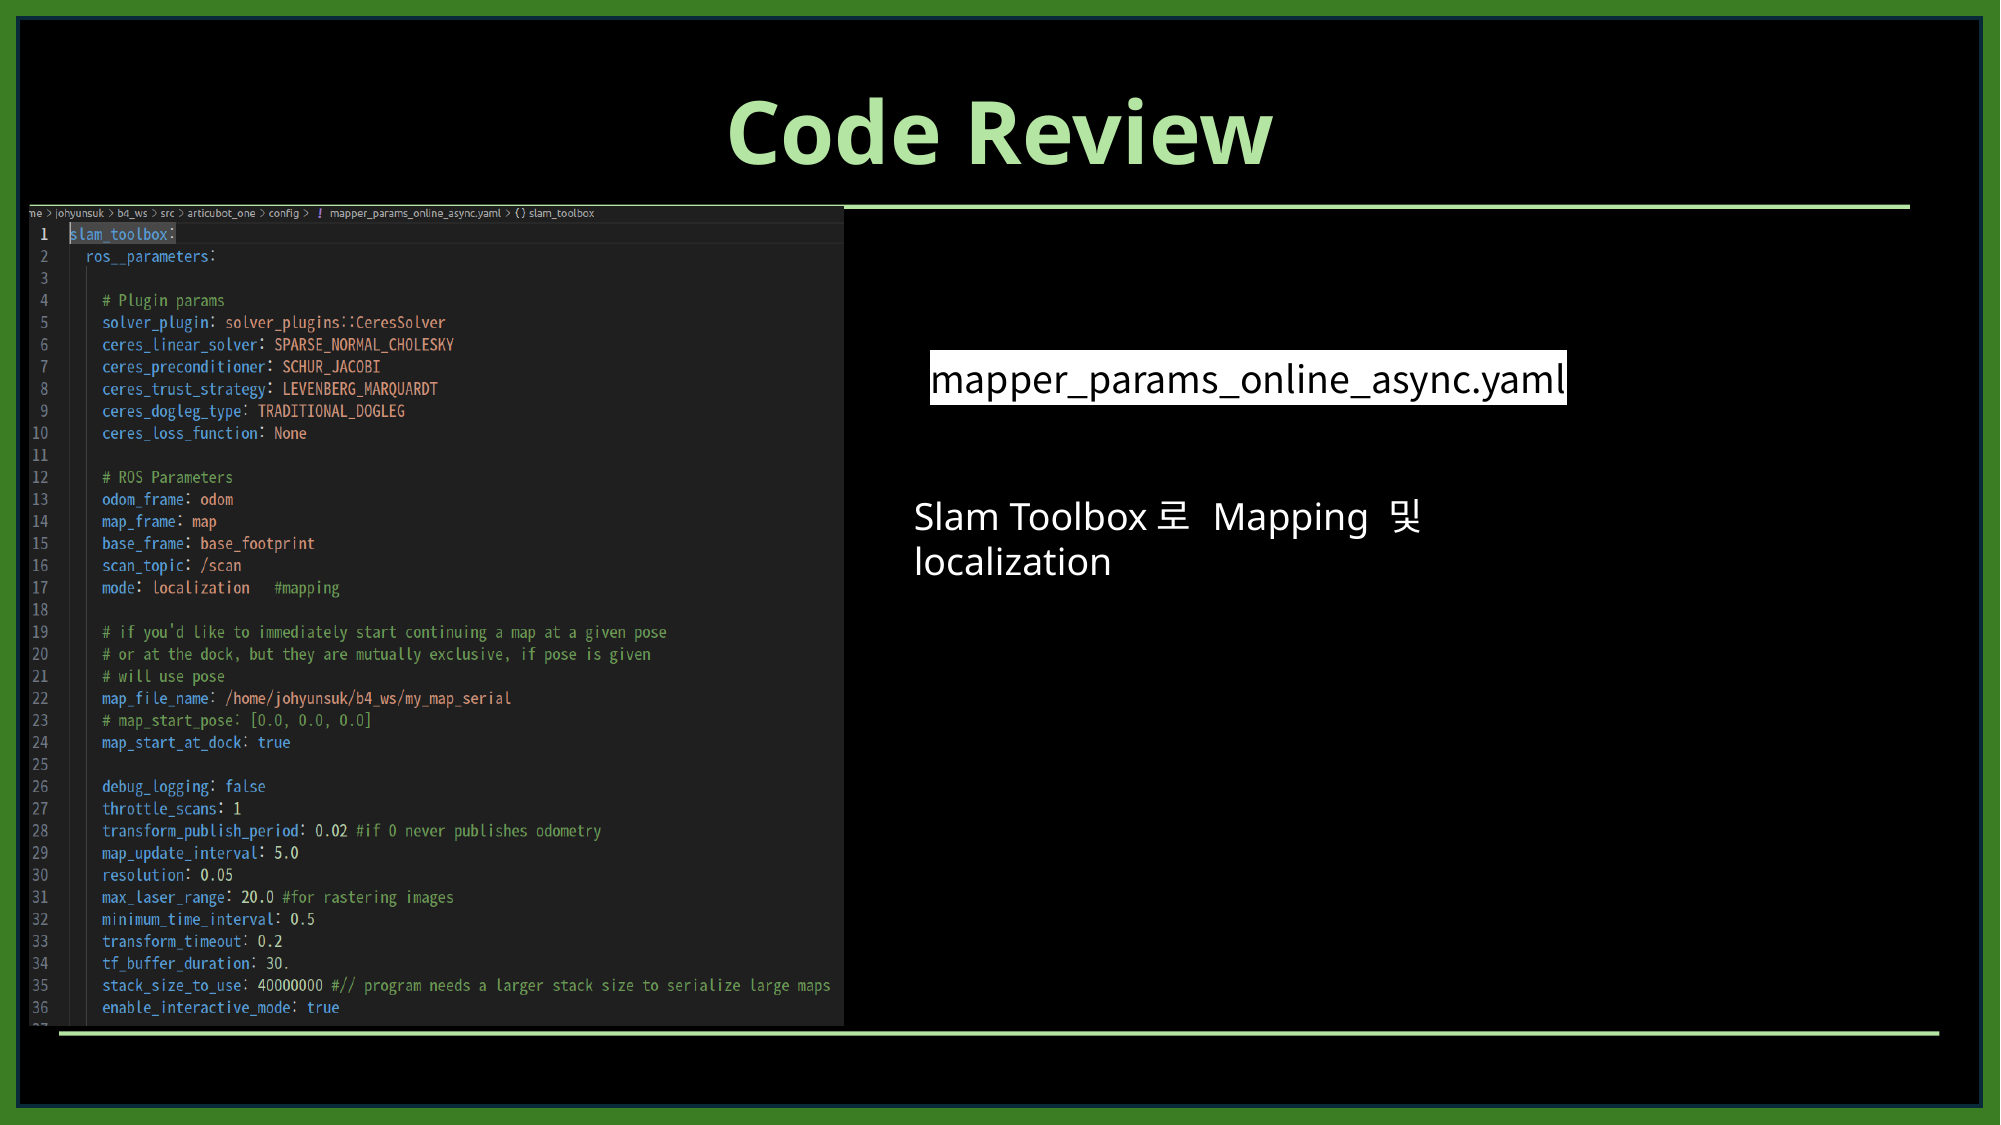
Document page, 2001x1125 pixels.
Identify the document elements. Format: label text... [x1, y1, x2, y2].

text_box Slam Toolbox로 Mapping 및 localization [898, 485, 1650, 636]
text_box [16, 16, 1983, 1108]
text_box [59, 1031, 1940, 1036]
picture [29, 206, 844, 1026]
text_box mapper_params_online_async.yaml [915, 349, 1713, 473]
text_box [29, 204, 1910, 209]
text_box Code Review [87, 69, 1912, 190]
